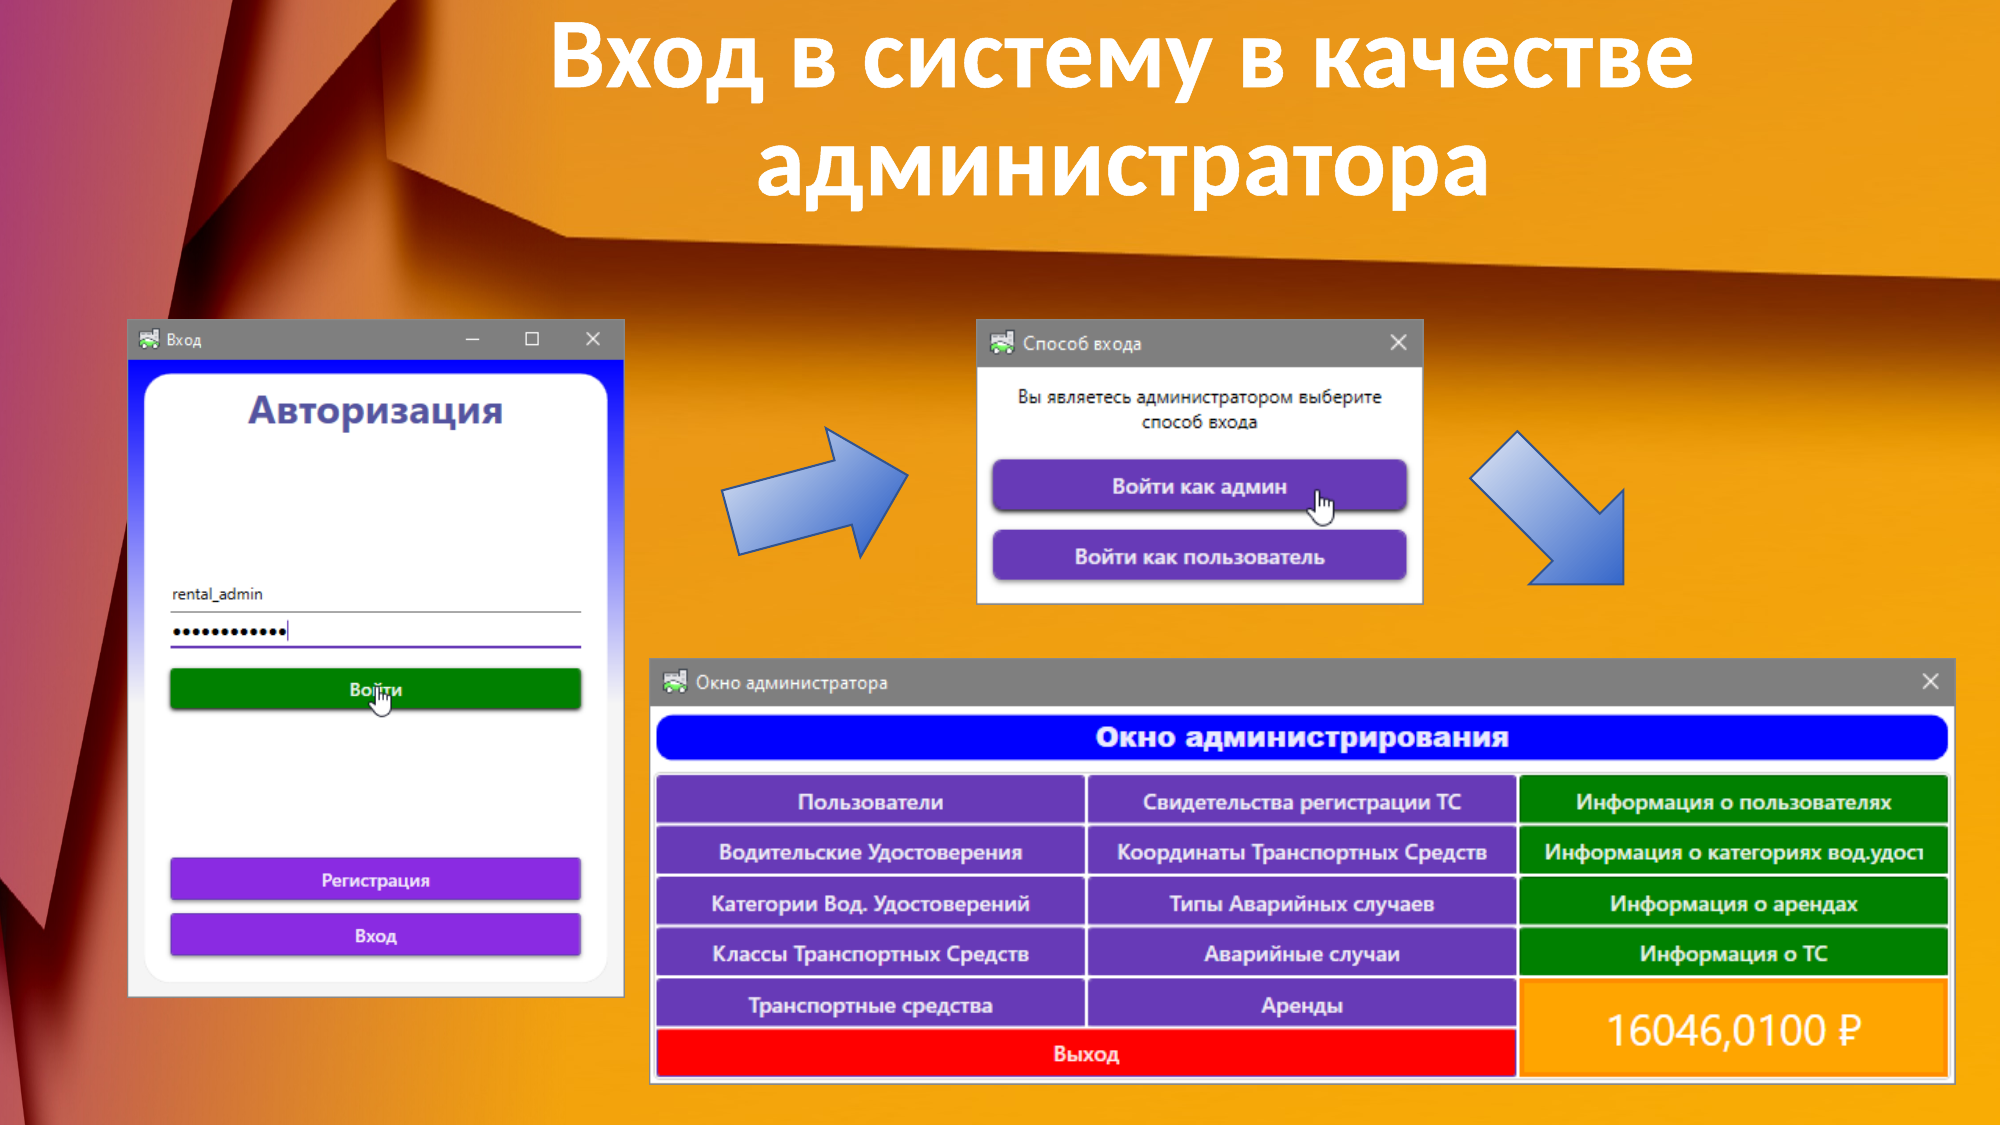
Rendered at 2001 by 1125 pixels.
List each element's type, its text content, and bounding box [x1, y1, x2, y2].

picture [0, 0, 2000, 1125]
text_box [720, 426, 909, 560]
text_box [1468, 429, 1625, 586]
title Вход в систему в качестве администратора [321, 0, 1927, 218]
